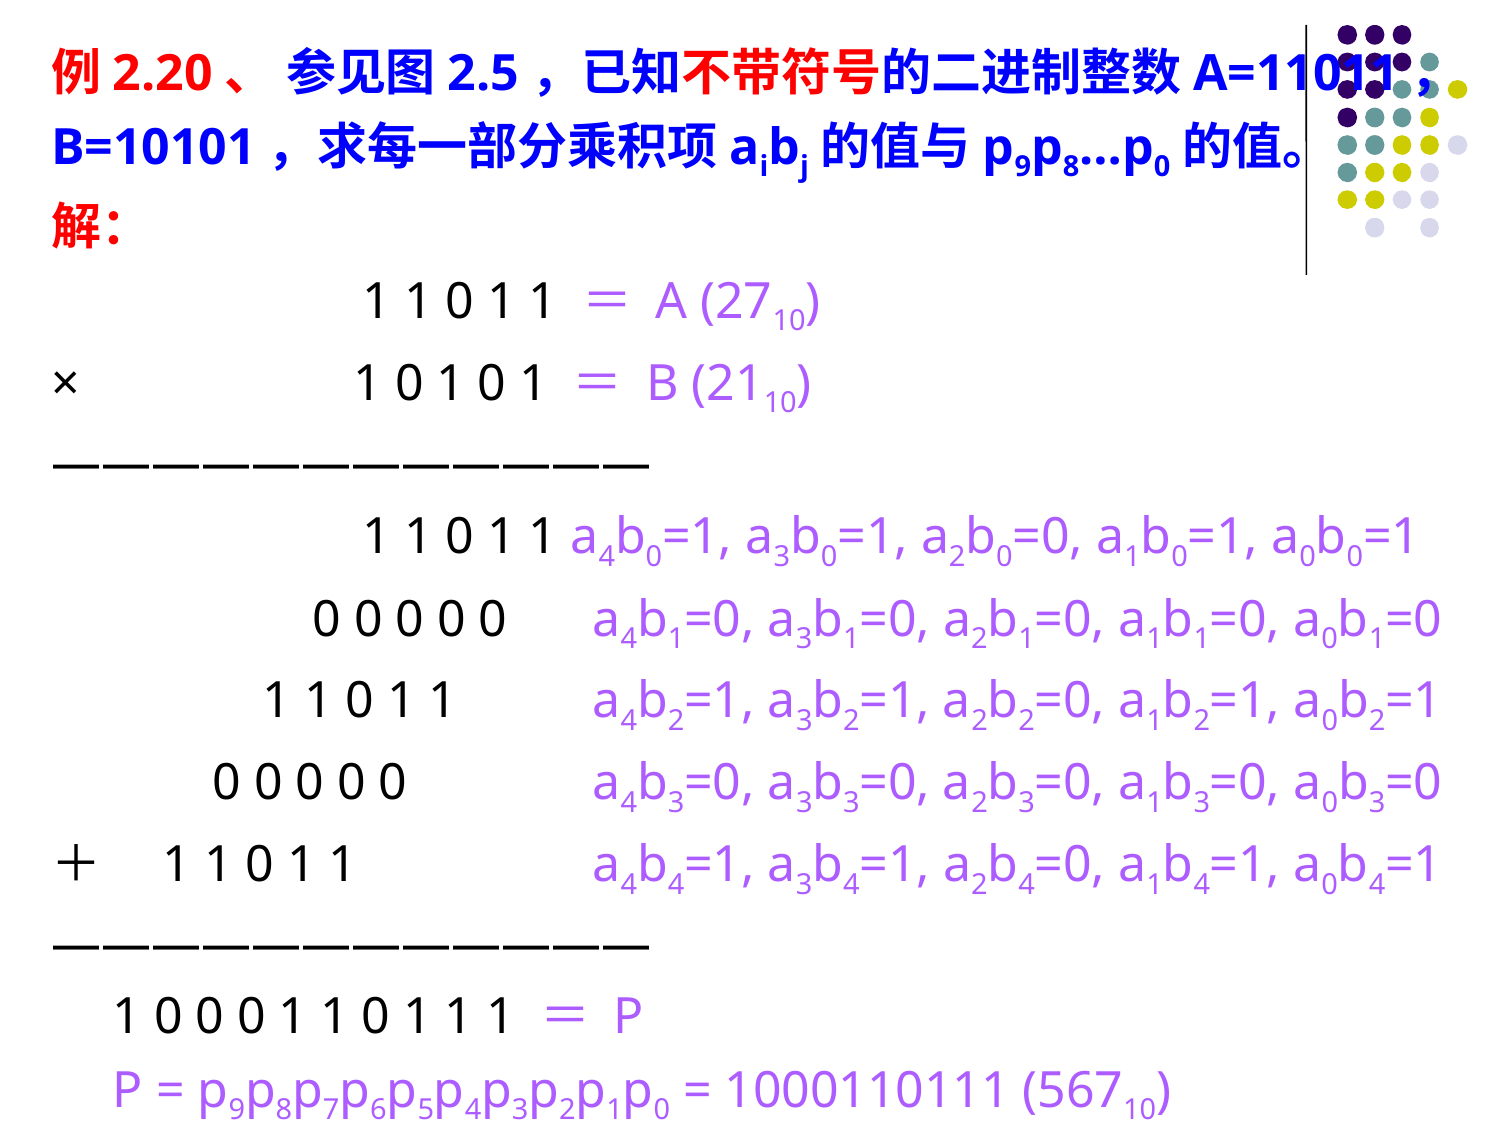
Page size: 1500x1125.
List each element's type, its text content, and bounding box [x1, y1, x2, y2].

text_box 例2.20、 参见图2.5，已知不带符号的二进制整数A=11011，B=10101，求每一部分乘积项aibj的值与p9p8…p0的值。 解： 1 1 0 1 1 ＝ A (2710) × 1 0 1 0 1 ＝ B (2110) ———————————— 1 1 0 1 1 a4b0=1, a3b0=1, a2b0=0, a1b0=1, a0b0=1 0 0 0 0 0 a4b1=0, a3b1=0, a2b1=0, a1b1=0, a0b1=0 1 1 0 1 1 a4b2=1, a3b2=1, a2b2=0, a1b2=1, a0b2=1 0 0 0 0 0 a4b3=0, a3b3=0, a2b3=0, a1b3=0, a0b3=0 ＋ 1 1 0 1 1 a4b4=1, a3b4=1, a2b4=0, a1b4=1, a0b4=1 ———————————— 1 0 0 0 1 1 0 1 1 1 ＝ P P = p9p8p7p6p5p4p3p2p1p0 = 1000110111 (56710) [36, 21, 1487, 1125]
